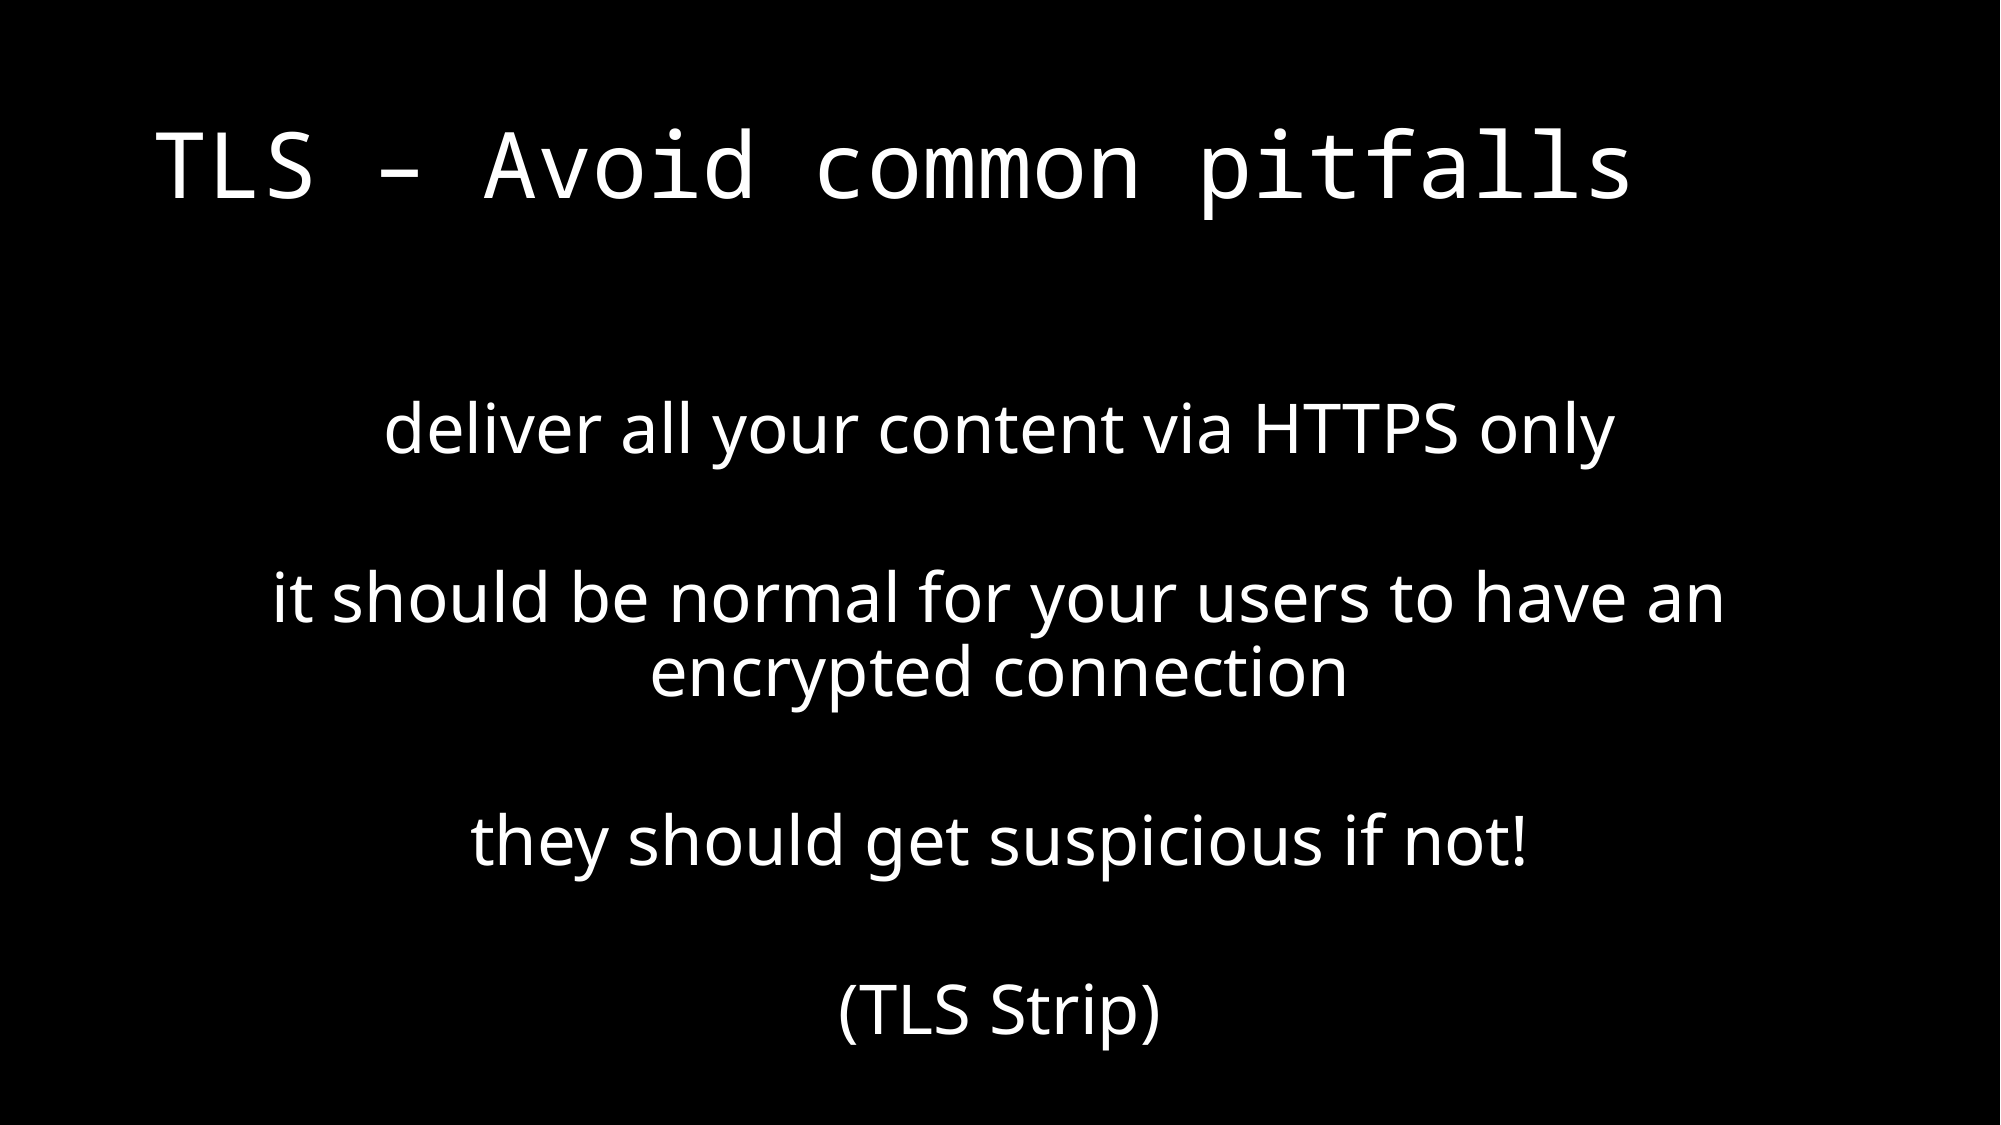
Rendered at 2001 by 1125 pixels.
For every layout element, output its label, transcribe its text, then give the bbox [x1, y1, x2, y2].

text_box deliver all your content via HTTPS only it should be normal for your users to have an encrypted connection they should get suspicious if not! (TLS Strip) [142, 386, 1858, 1066]
title TLS – Avoid common pitfalls [137, 59, 1863, 278]
